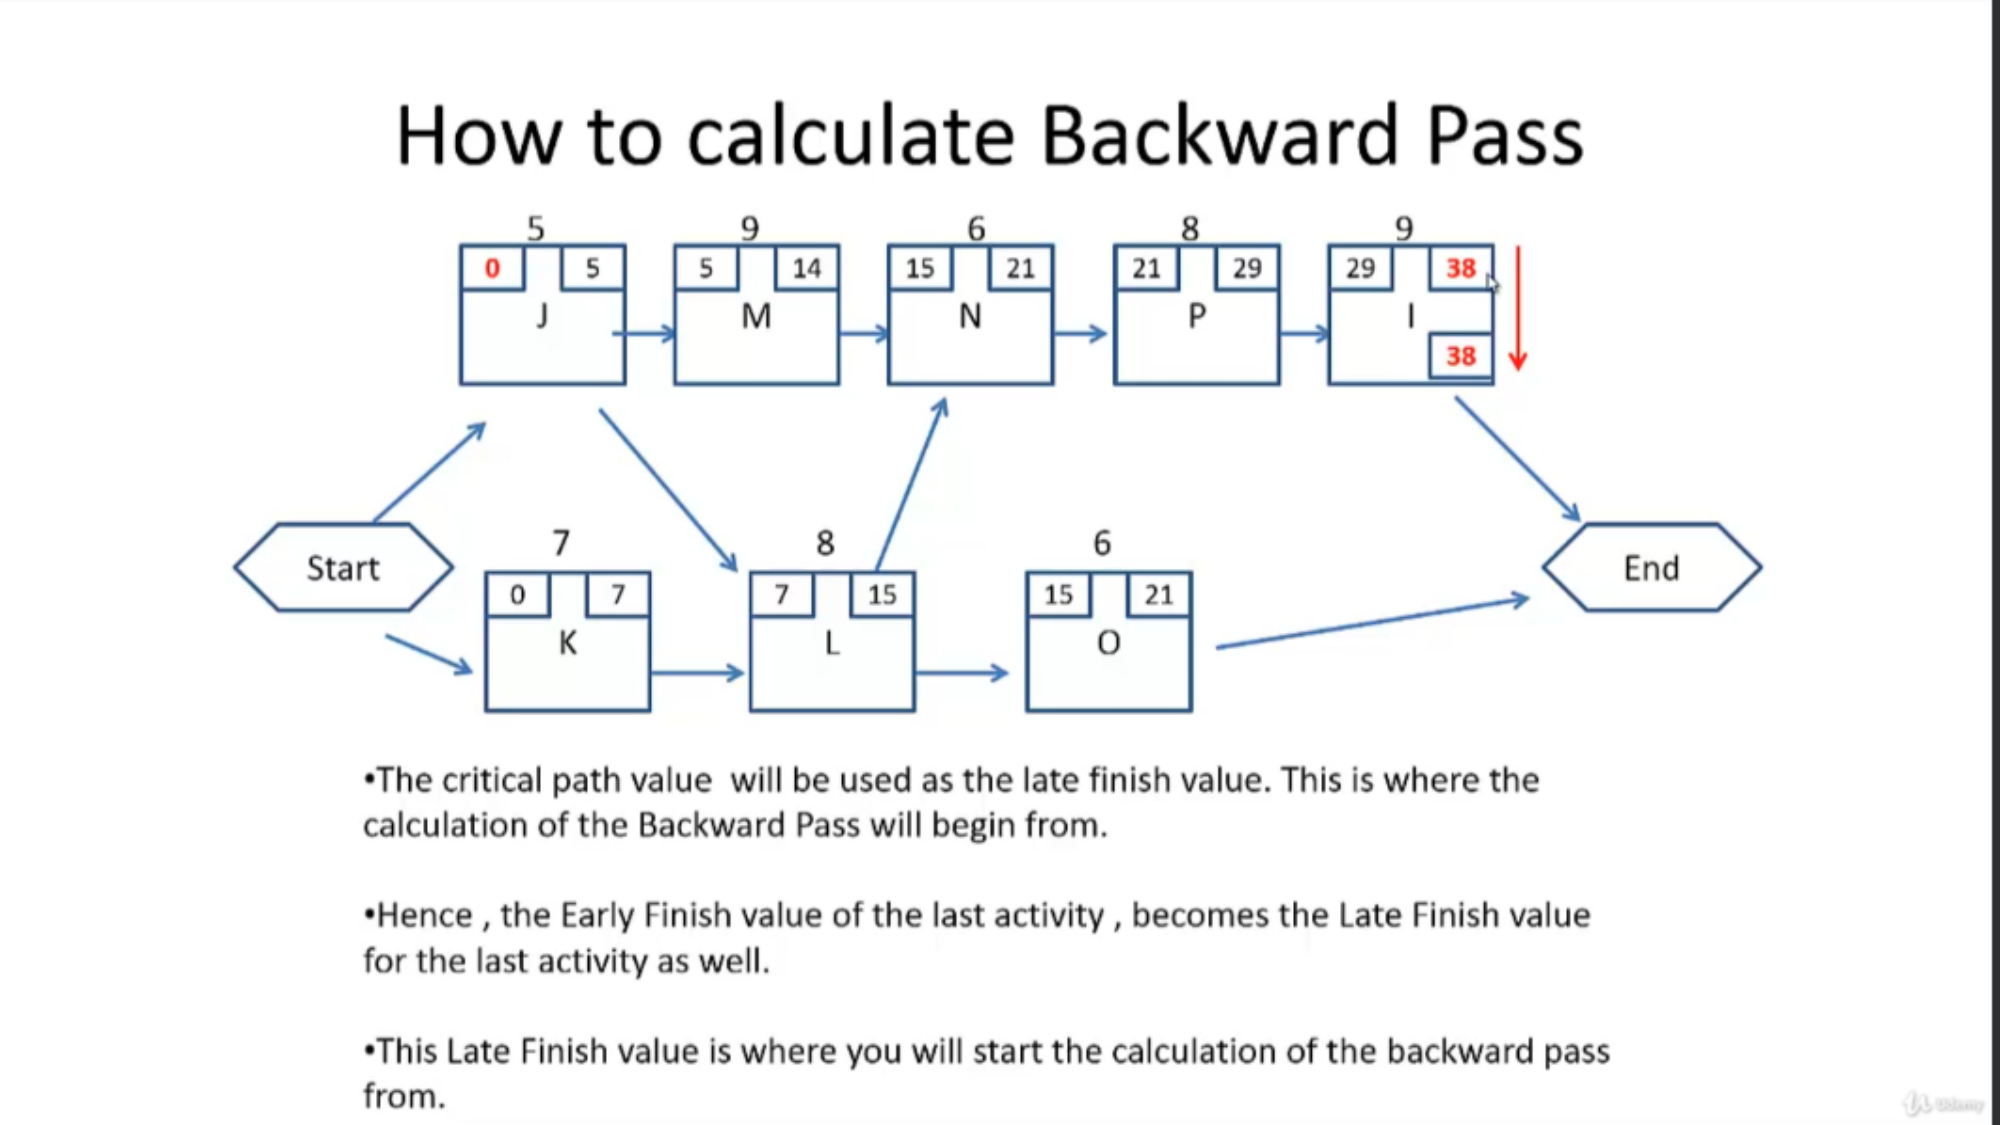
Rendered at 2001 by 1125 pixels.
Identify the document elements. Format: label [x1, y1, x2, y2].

list [0, 0, 2000, 1125]
